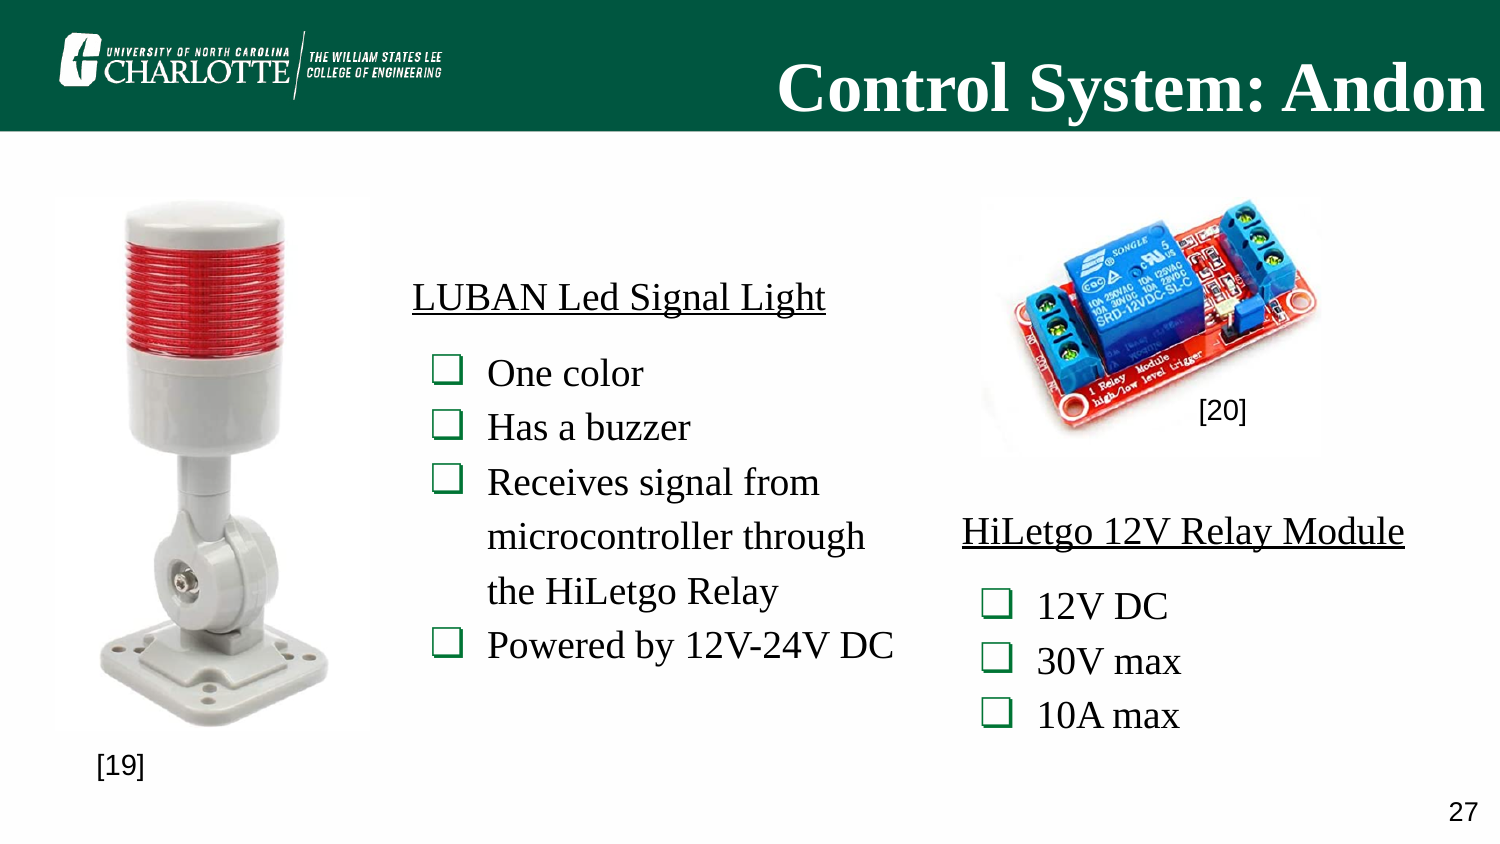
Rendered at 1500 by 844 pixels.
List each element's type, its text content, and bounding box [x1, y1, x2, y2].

text_box HiLetgo 12V Relay Module 12V DC 30V max 10A max [946, 482, 1439, 752]
text_box LUBAN Led Signal Light One color Has a buzzer Receives signal from microcontroller through the HiLetgo Relay Powered by 12V-24V DC [397, 249, 919, 682]
title Control System: Andon [99, 26, 1500, 138]
text_box [19] [81, 740, 164, 796]
picture [0, 0, 1500, 844]
slide_number ‹#› [1403, 779, 1494, 844]
